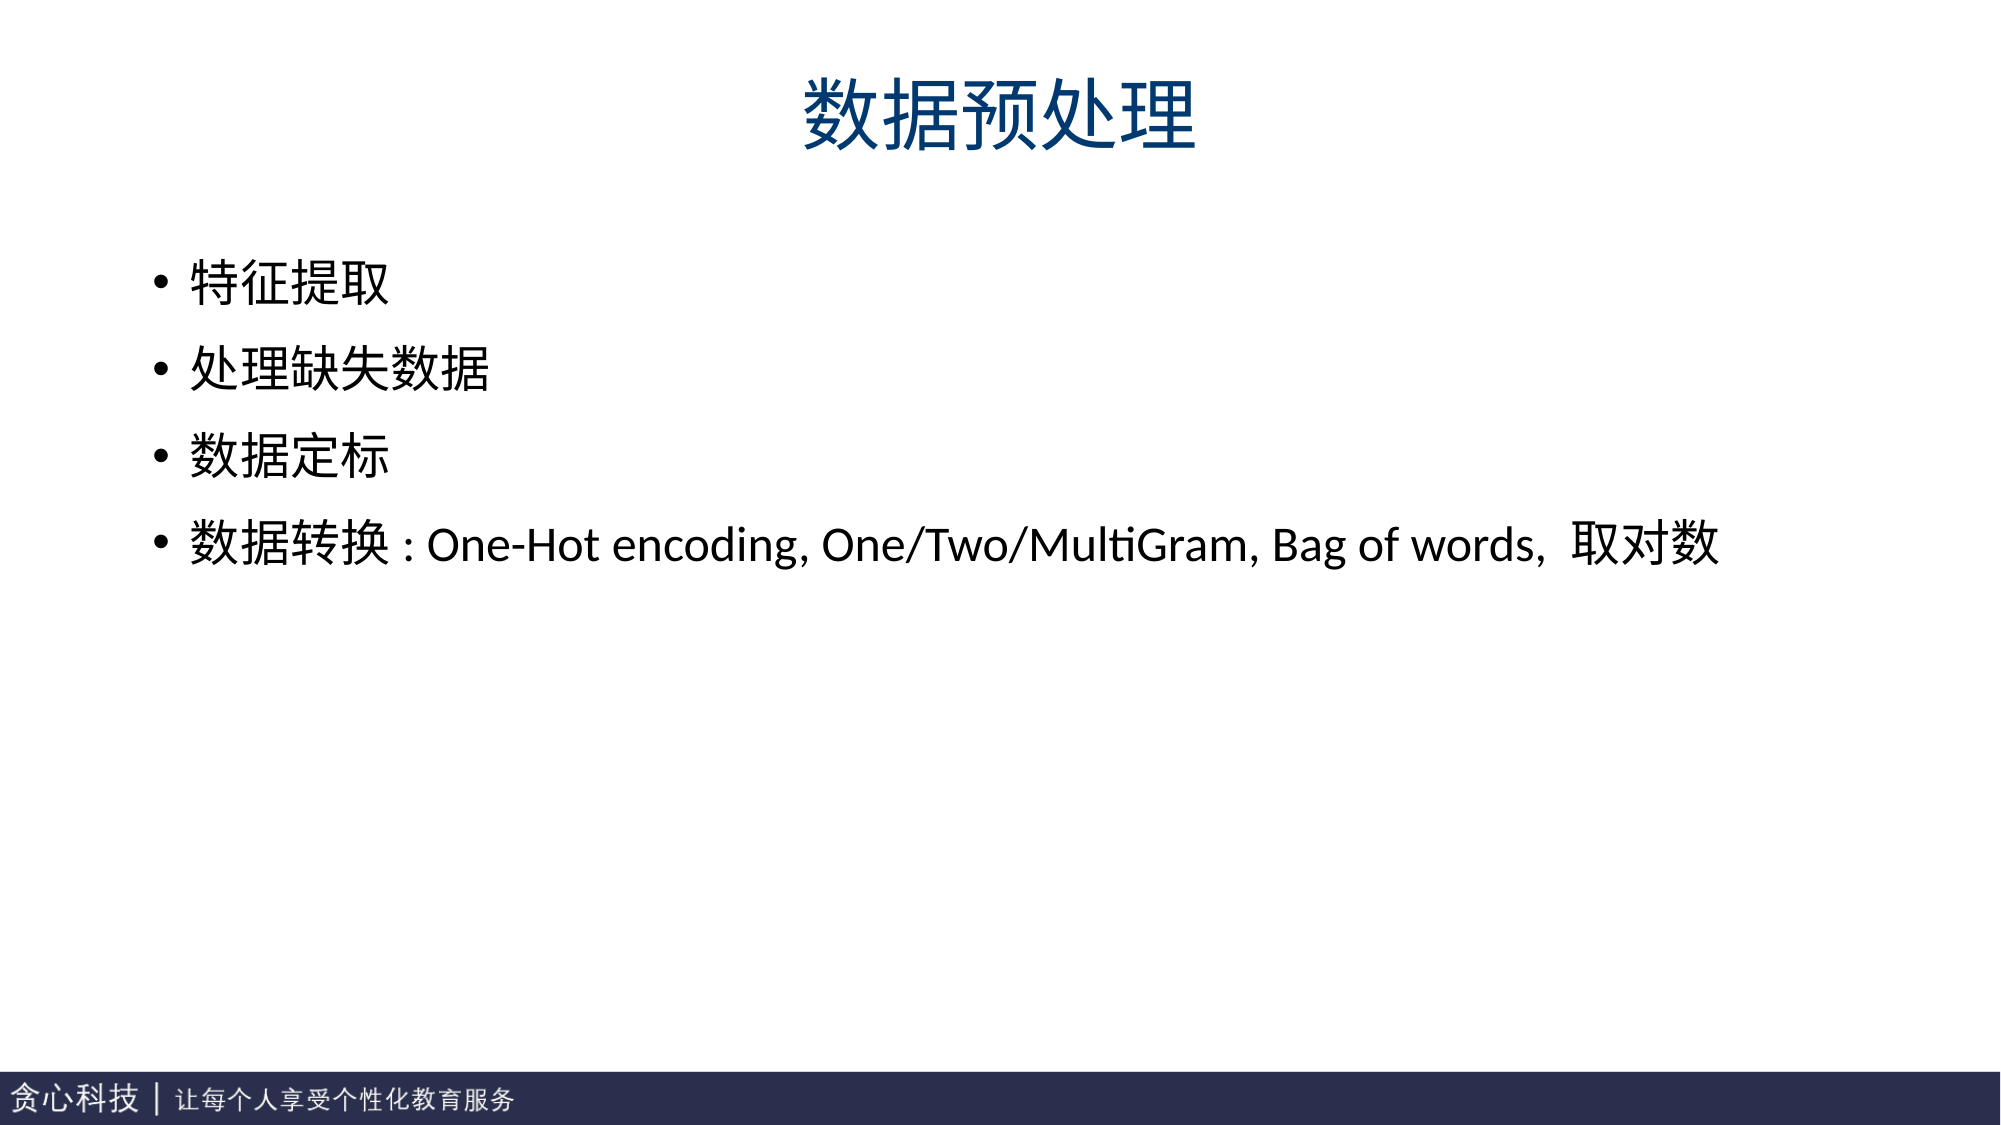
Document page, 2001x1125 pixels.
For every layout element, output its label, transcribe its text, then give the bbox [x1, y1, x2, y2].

picture [0, 0, 2001, 1125]
title 数据预处理 [137, 10, 1863, 229]
list 特征提取 处理缺失数据 数据定标 数据转换: One-Hot encoding, One/Two/MultiGram, Bag of words, 取对数 [137, 237, 1863, 952]
